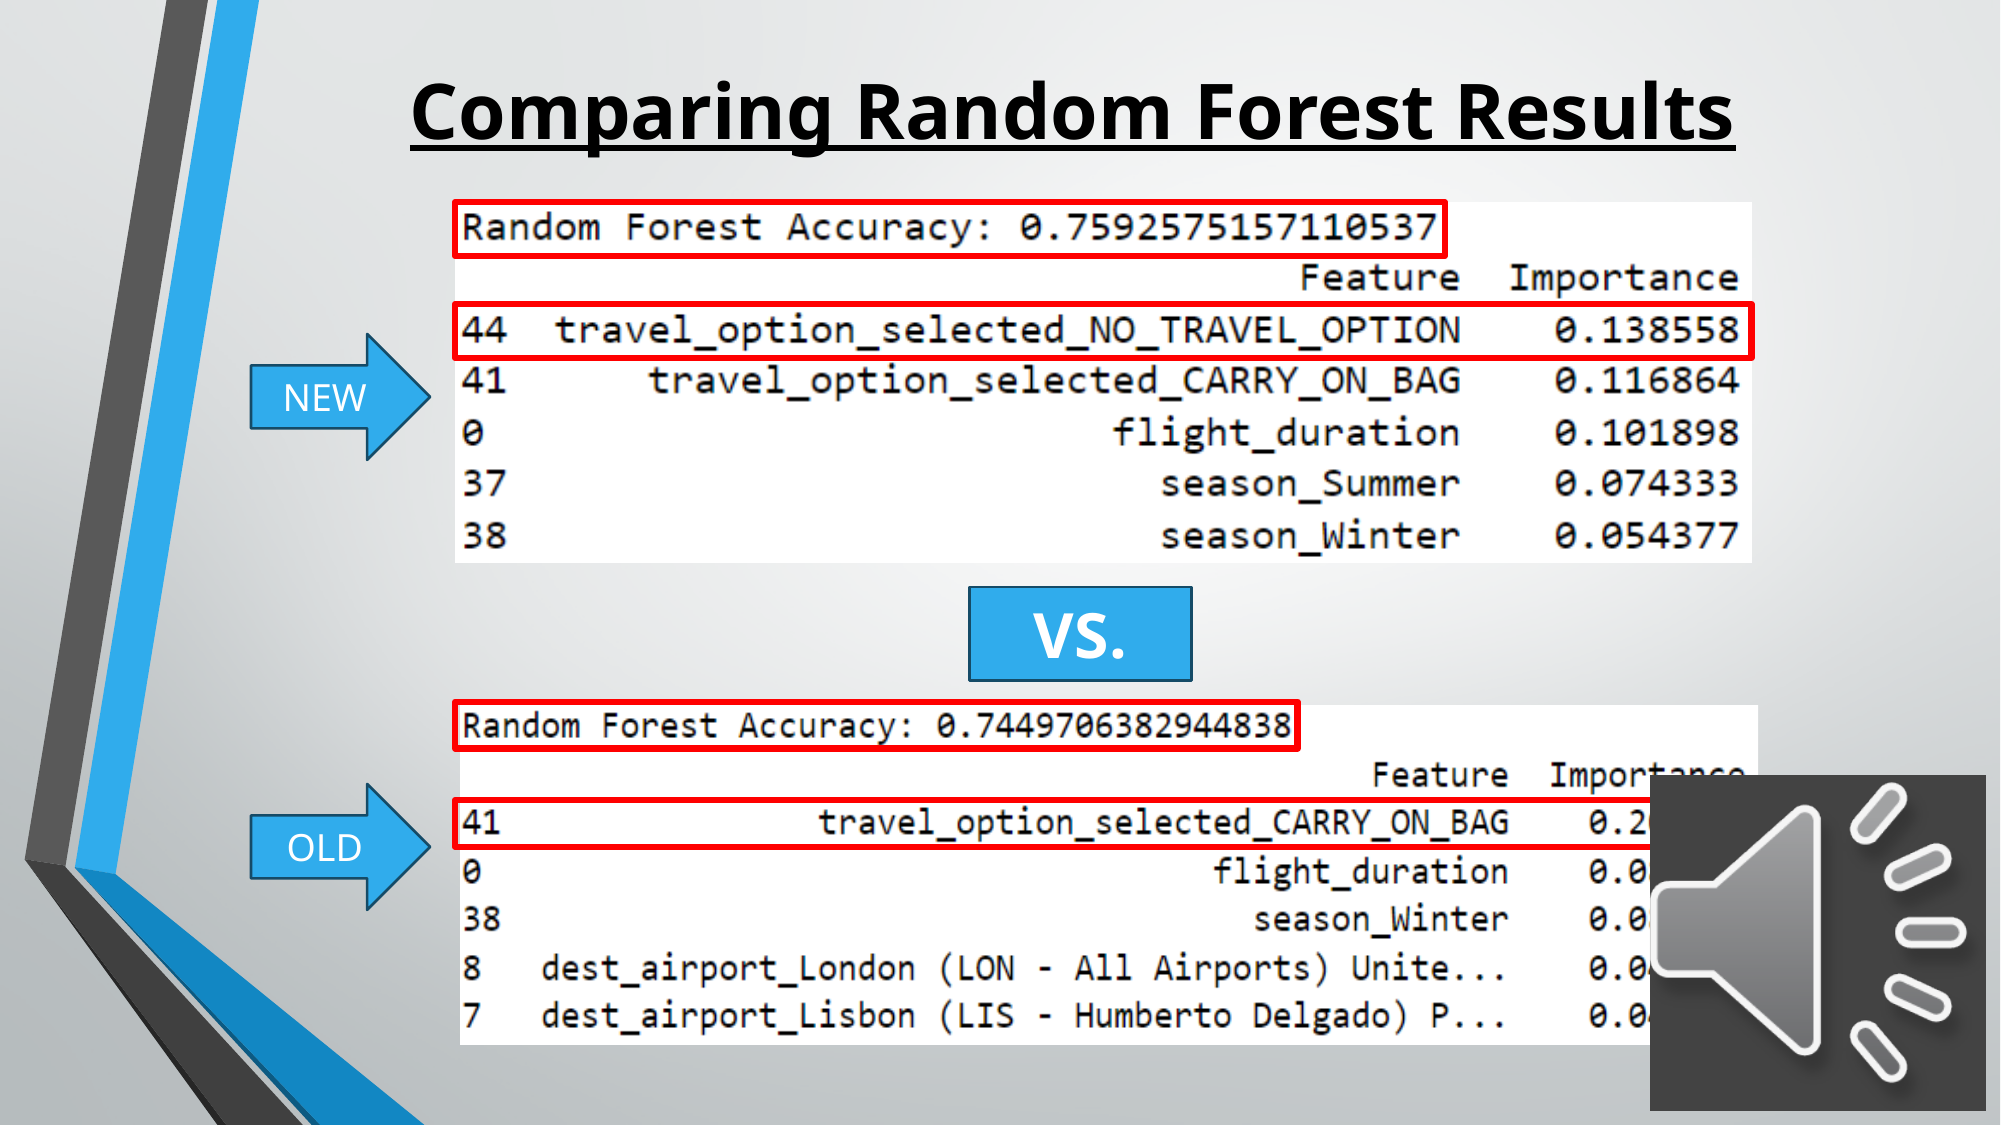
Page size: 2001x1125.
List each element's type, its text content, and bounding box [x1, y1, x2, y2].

text_box OLD [249, 782, 432, 912]
picture [448, 705, 1987, 1112]
picture [454, 201, 1752, 563]
text_box [454, 700, 1299, 705]
text_box NEW [249, 332, 432, 462]
title Comparing Random Forest Results [251, 24, 1895, 193]
text_box VS. [968, 586, 1193, 682]
